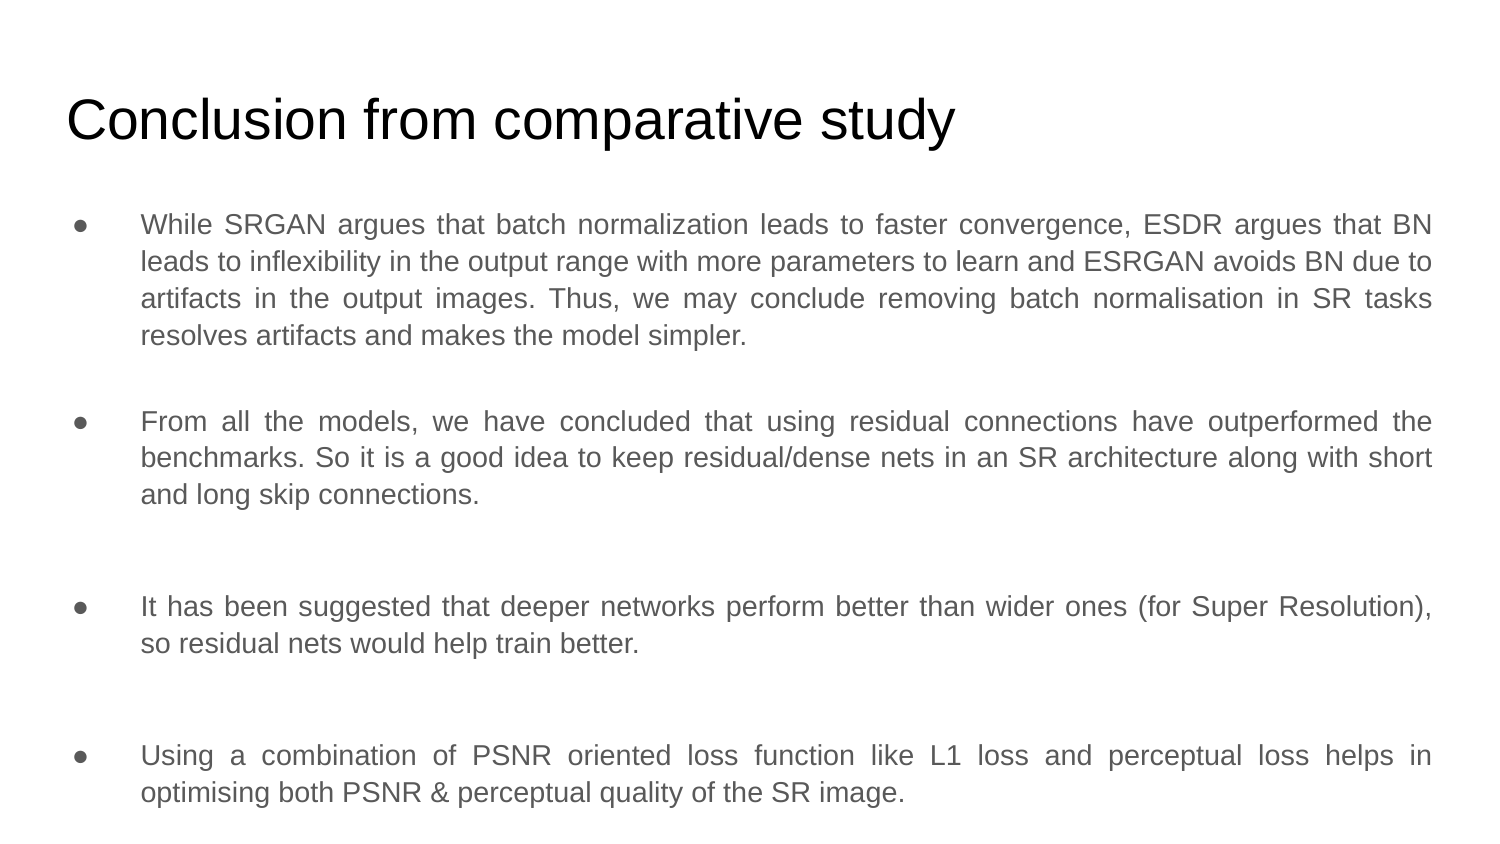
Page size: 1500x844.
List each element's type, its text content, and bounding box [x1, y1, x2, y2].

title Conclusion from comparative study [51, 72, 1449, 167]
list While SRGAN argues that batch normalization leads to faster convergence, ESDR argues that BN leads to inflexibility in the output range with more parameters to learn and ESRGAN avoids BN due to artifacts in the output images. Thus, we may conclude removing batch normalisation in SR tasks resolves artifacts and makes the model simpler. From all the models, we have concluded that using residual connections have outperformed the benchmarks. So it is a good idea to keep residual/dense nets in an SR architecture along with short and long skip connections. It has been suggested that deeper networks perform better than wider ones (for Super Resolution), so residual nets would help train better. Using a combination of PSNR oriented loss function like L1 loss and perceptual loss helps in optimising both PSNR & perceptual quality of the SR image. [51, 189, 1449, 825]
